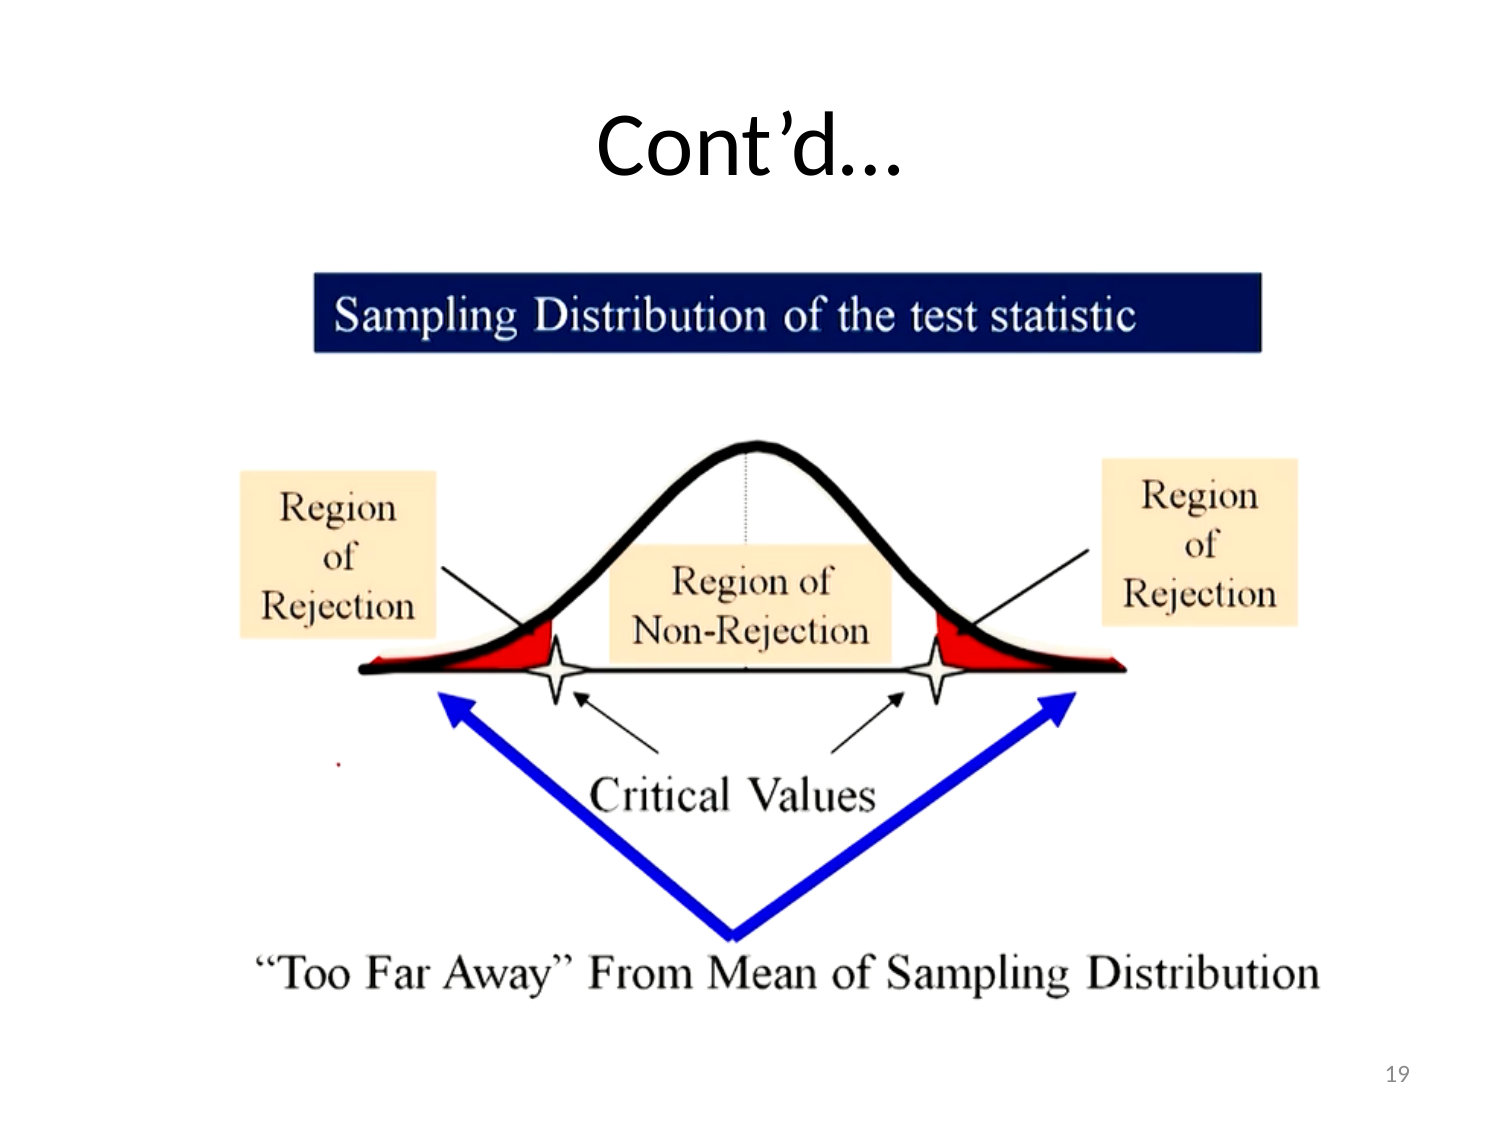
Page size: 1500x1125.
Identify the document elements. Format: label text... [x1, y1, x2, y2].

title Cont’d… [75, 45, 1425, 233]
slide_number 19 [1074, 1042, 1425, 1103]
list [166, 262, 1333, 1006]
